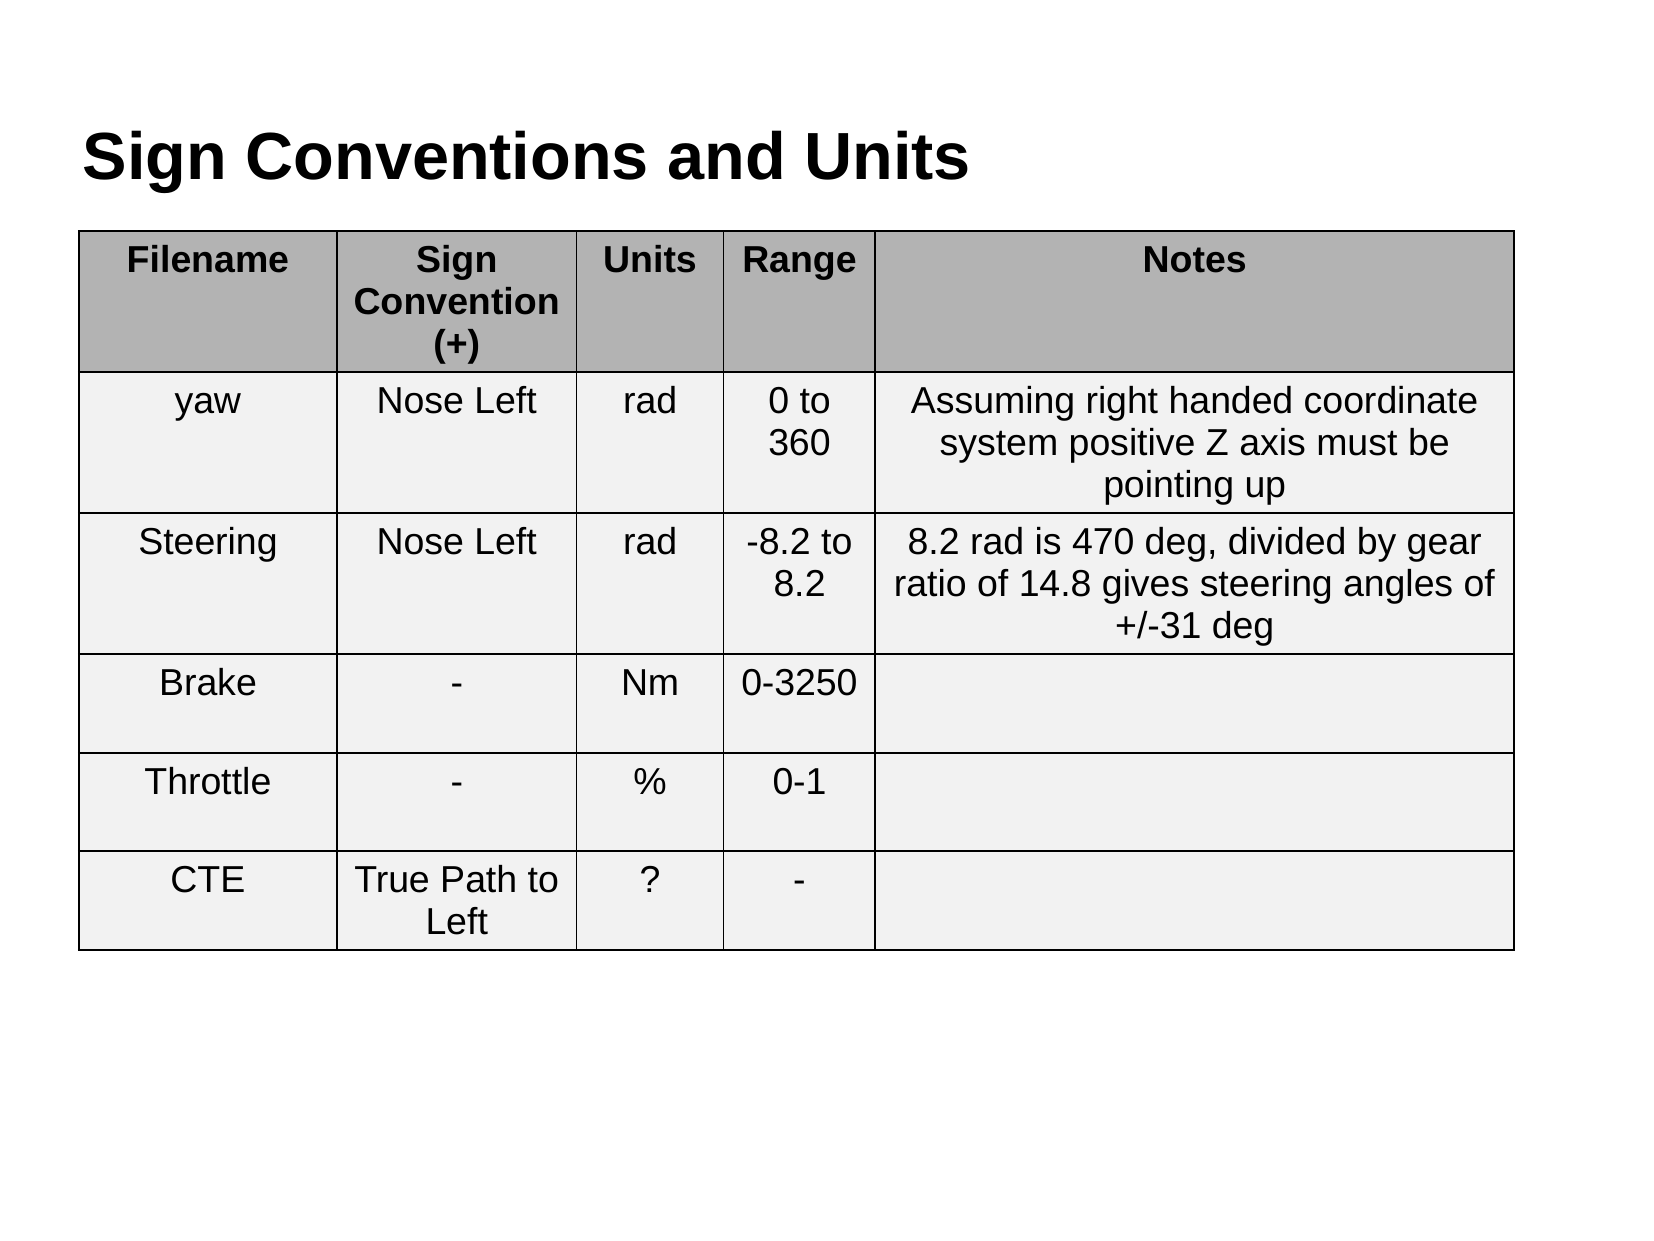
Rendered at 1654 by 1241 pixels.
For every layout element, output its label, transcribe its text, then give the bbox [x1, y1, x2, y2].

table_cell Throttle [80, 754, 336, 850]
table_cell rad [577, 514, 723, 653]
table_cell 0-3250 [724, 655, 874, 752]
table_cell 0 to 360 [724, 373, 874, 512]
table_cell -8.2 to 8.2 [724, 514, 874, 653]
table_cell Nose Left [338, 514, 576, 653]
table_cell 8.2 rad is 470 deg, divided by gear ratio of 14.8 gives steering angles of +/-31 deg [876, 514, 1513, 653]
table_cell Nose Left [338, 373, 576, 512]
table_header Filename [80, 232, 336, 371]
table_cell 0-1 [724, 754, 874, 850]
table_header Sign Convention (+) [338, 232, 576, 371]
table_cell [876, 655, 1513, 752]
table_cell - [724, 852, 874, 949]
table_cell - [338, 655, 576, 752]
table_cell Brake [80, 655, 336, 752]
table_cell CTE [80, 852, 336, 949]
table_header Units [577, 232, 723, 371]
table_header Range [724, 232, 874, 371]
table_header Notes [876, 232, 1513, 371]
table_cell True Path to Left [338, 852, 576, 949]
table_cell ? [577, 852, 723, 949]
table_cell [876, 754, 1513, 850]
table_cell [876, 852, 1513, 949]
table_cell Assuming right handed coordinate system positive Z axis must be pointing up [876, 373, 1513, 512]
table_cell Steering [80, 514, 336, 653]
table_cell rad [577, 373, 723, 512]
table_cell Nm [577, 655, 723, 752]
table_cell - [338, 754, 576, 850]
table_cell % [577, 754, 723, 850]
text_box Sign Conventions and Units [82, 49, 1571, 257]
table_cell yaw [80, 373, 336, 512]
